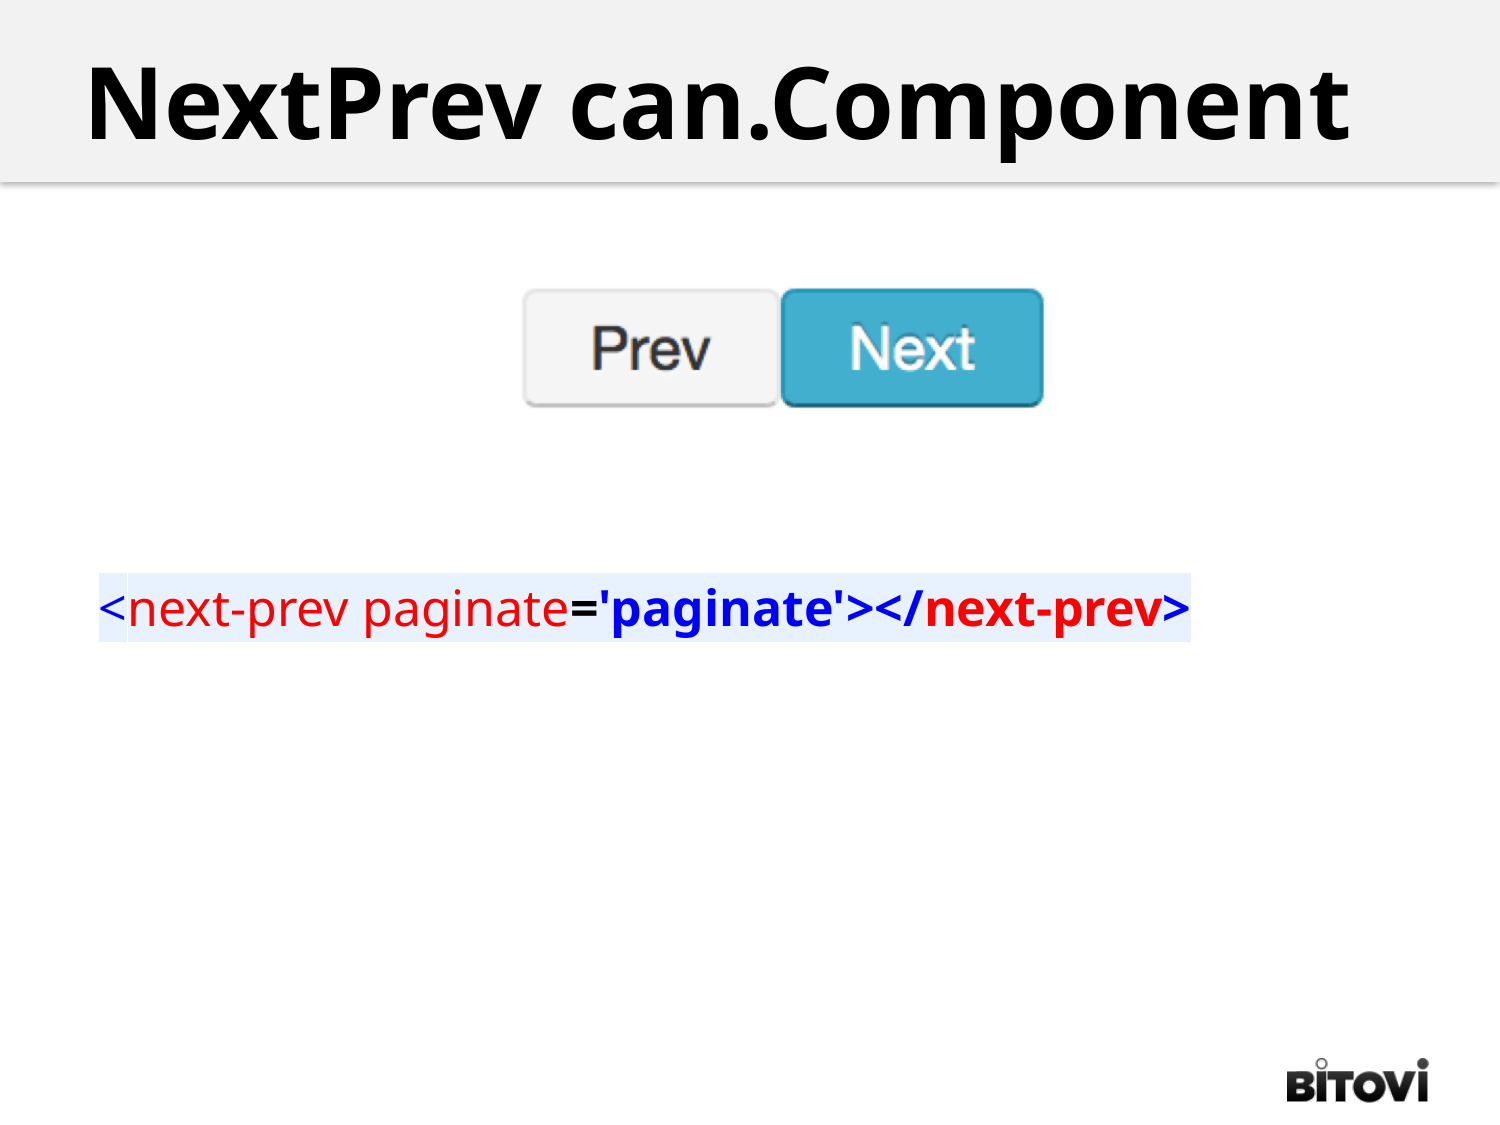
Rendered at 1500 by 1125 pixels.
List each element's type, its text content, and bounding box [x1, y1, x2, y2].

picture [416, 251, 1151, 419]
picture [1287, 1058, 1429, 1104]
text_box [0, 0, 1500, 183]
text_box NextPrev can.Component [69, 31, 1442, 157]
text_box <next-prev paginate='paginate'></next-prev> [85, 210, 1423, 970]
